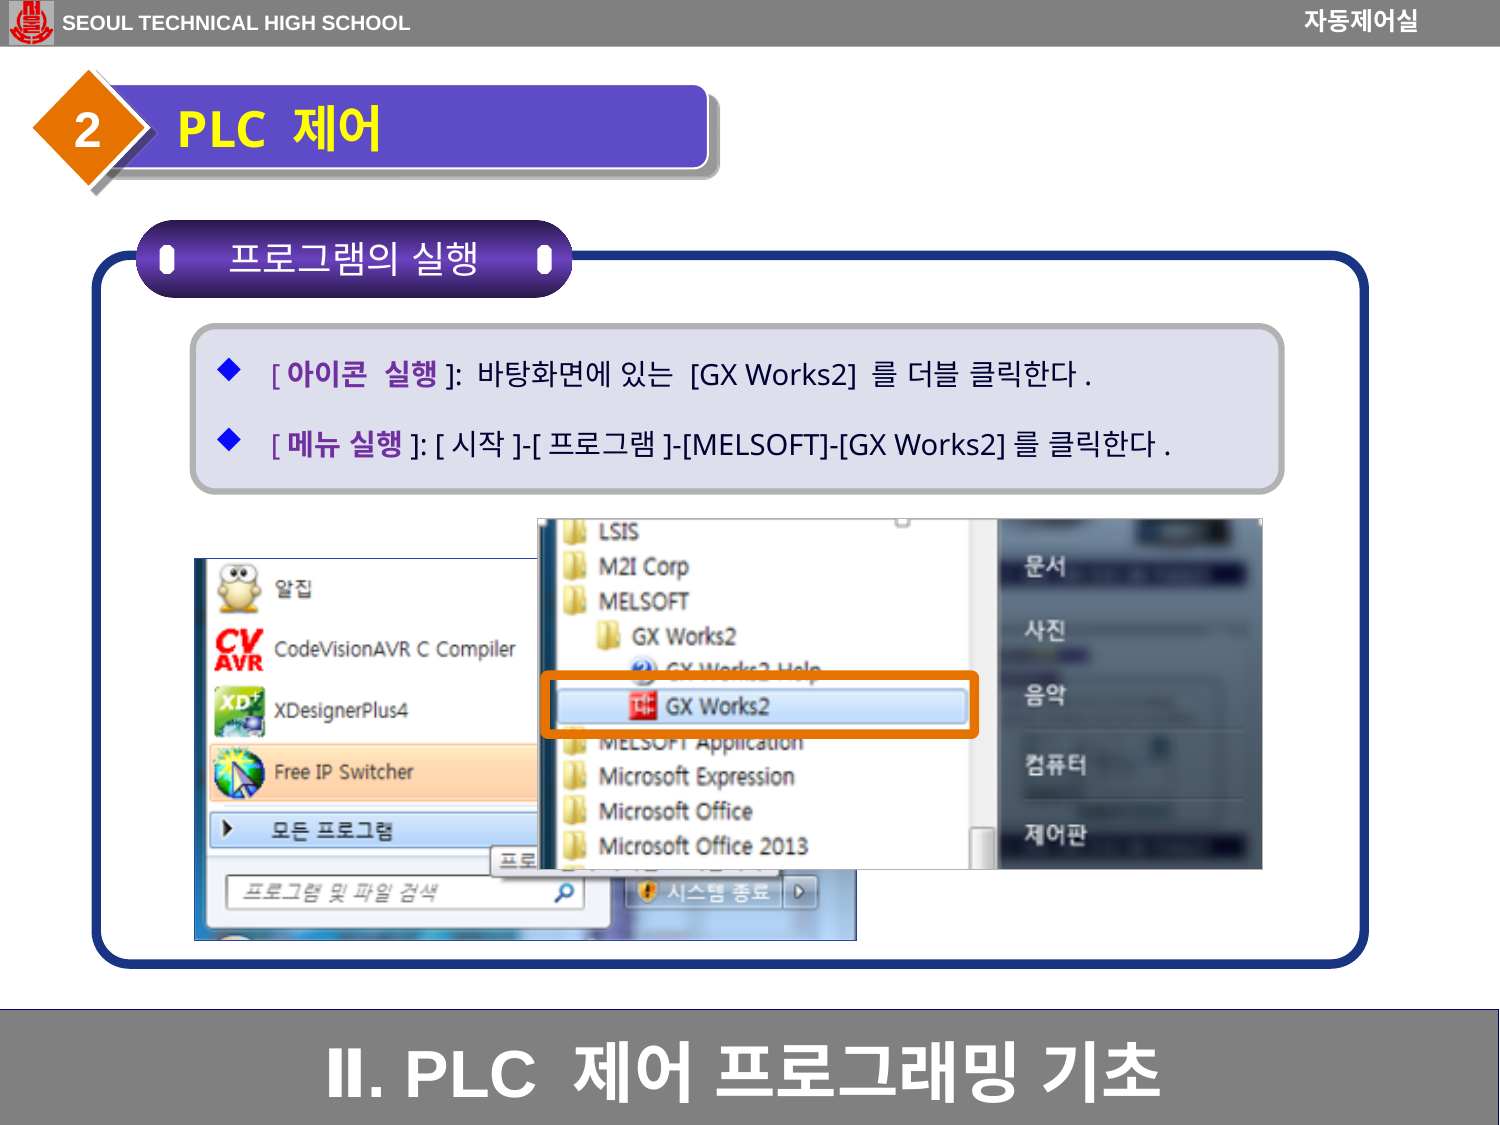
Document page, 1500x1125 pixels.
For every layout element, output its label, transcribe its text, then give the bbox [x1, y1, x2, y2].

text_box [159, 245, 175, 274]
text_box 프로그램의 실행 [188, 228, 521, 289]
picture [9, 1, 54, 45]
text_box [136, 219, 573, 298]
text_box [537, 245, 552, 274]
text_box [29, 66, 709, 190]
text_box [아이콘 실행]: 바탕화면에 있는 [GX Works2] 를 더블 클릭한다. [메뉴 실행]: [시작]-[프로그램]-[MELSOFT]-[GX Works2]를 클릭한다. [192, 326, 1282, 492]
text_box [193, 518, 1263, 941]
text_box [96, 255, 1365, 965]
